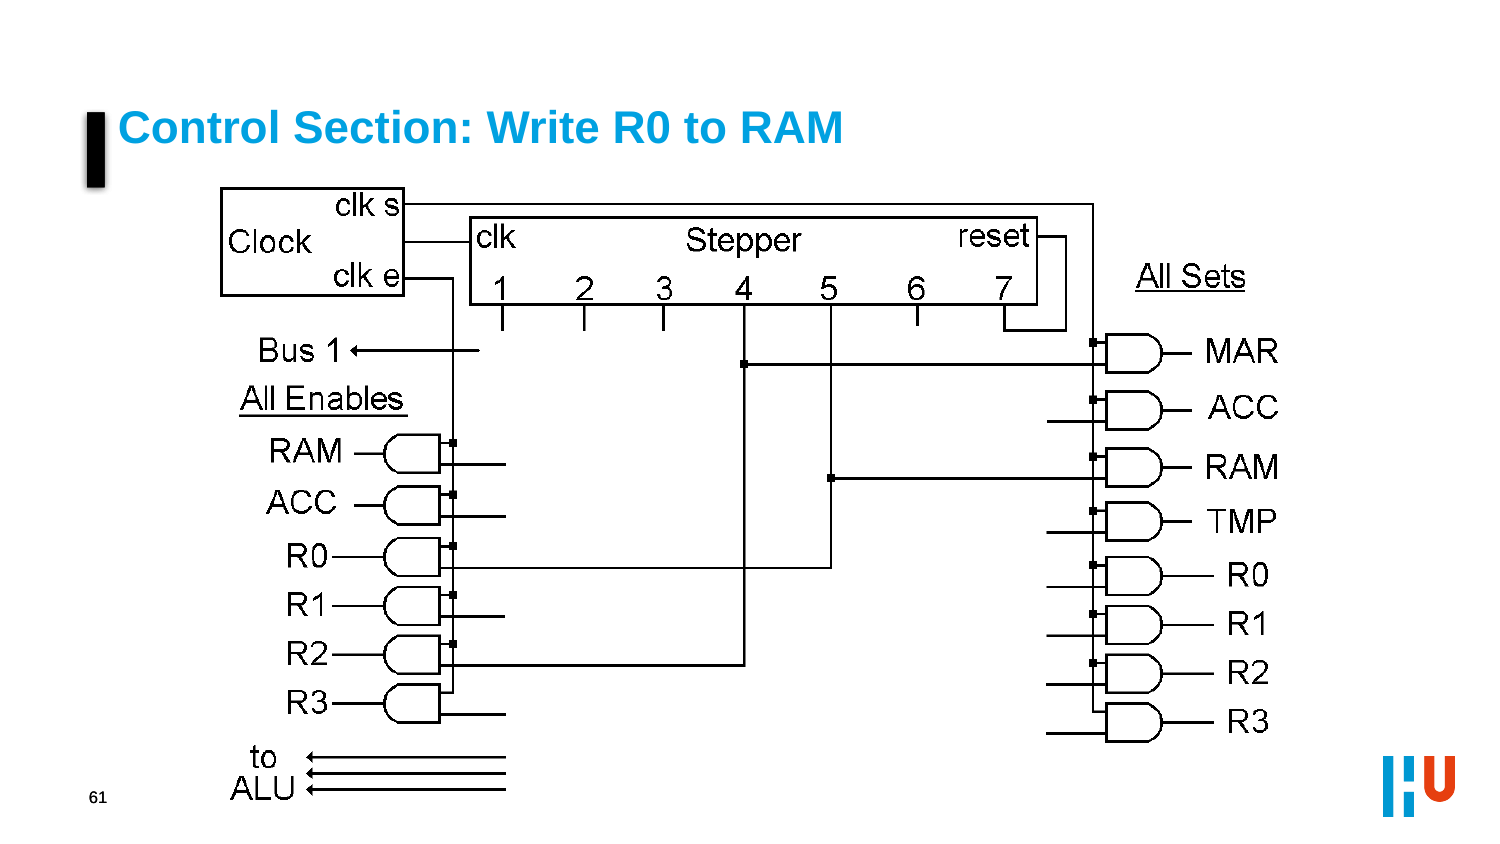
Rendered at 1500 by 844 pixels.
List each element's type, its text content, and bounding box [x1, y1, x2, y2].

picture [1394, 756, 1455, 817]
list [218, 184, 1282, 806]
list Control Section: Write R0 to RAM [117, 102, 1357, 178]
